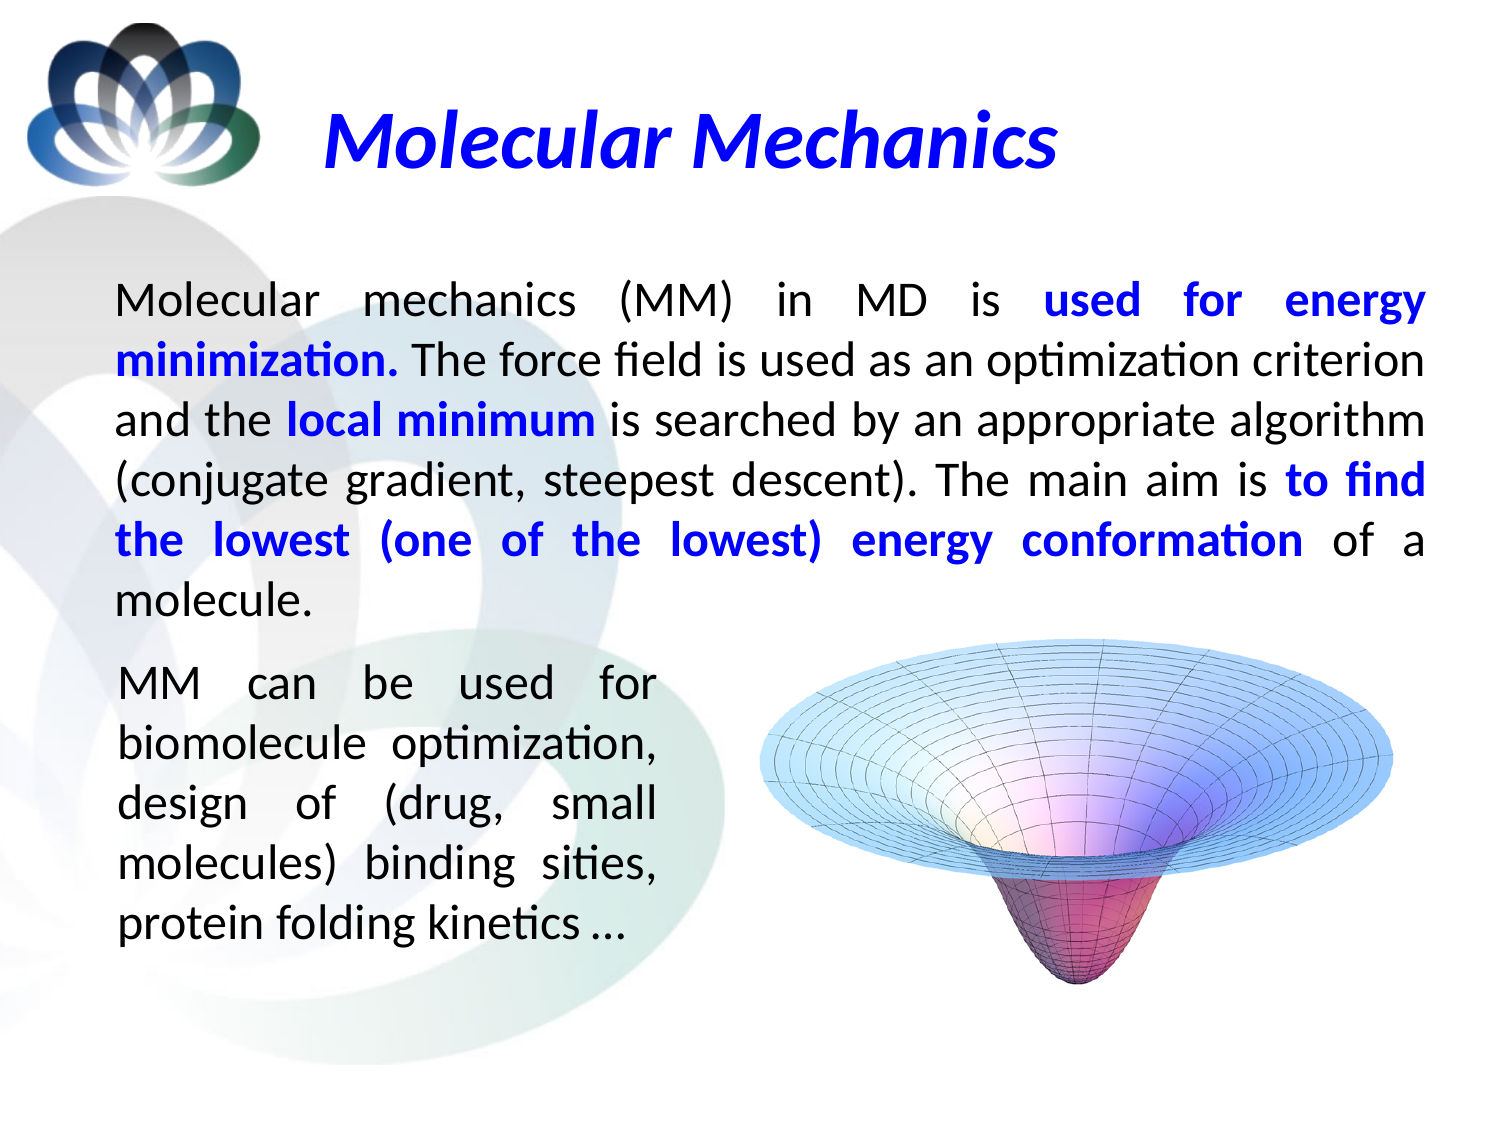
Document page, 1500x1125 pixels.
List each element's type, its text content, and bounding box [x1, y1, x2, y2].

text_box Molecular mechanics (MM) in MD is used for energy minimization. The force field is used as an optimization criterion and the local minimum is searched by an appropriate algorithm (conjugate gradient, steepest descent). The main aim is to find the lowest (one of the lowest) energy conformation of a molecule. [729, 259, 1442, 635]
picture [0, 22, 726, 1066]
text_box Molecular Mechanics [307, 78, 1109, 193]
picture [742, 616, 1412, 1006]
